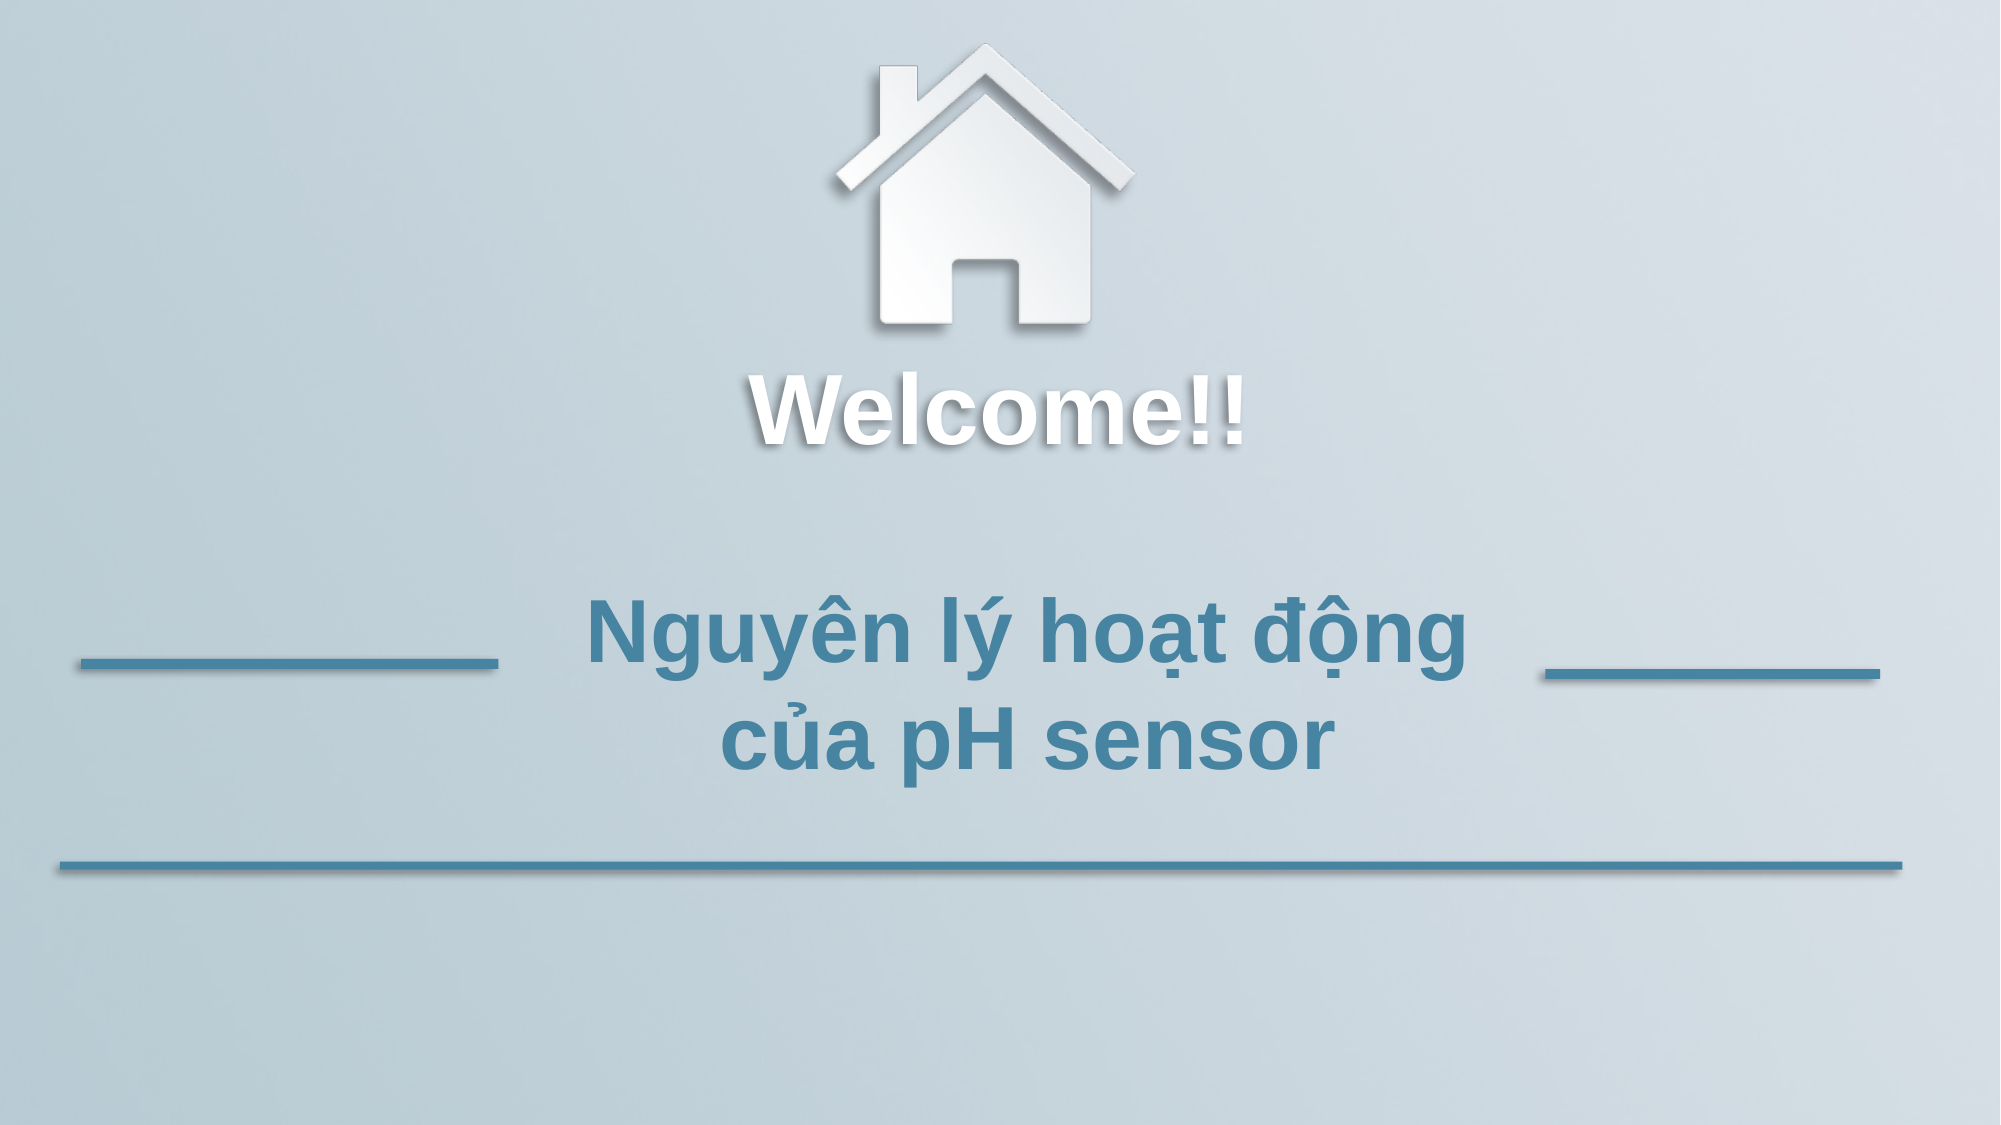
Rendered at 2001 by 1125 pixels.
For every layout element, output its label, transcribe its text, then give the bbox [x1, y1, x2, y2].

text_box [58, 860, 1905, 872]
text_box Nguyên lý hoạt động của pH sensor [510, 562, 1546, 798]
list Welcome!! [0, 341, 2000, 468]
text_box [79, 657, 500, 671]
picture [0, 0, 2001, 1125]
text_box [1543, 667, 1882, 681]
